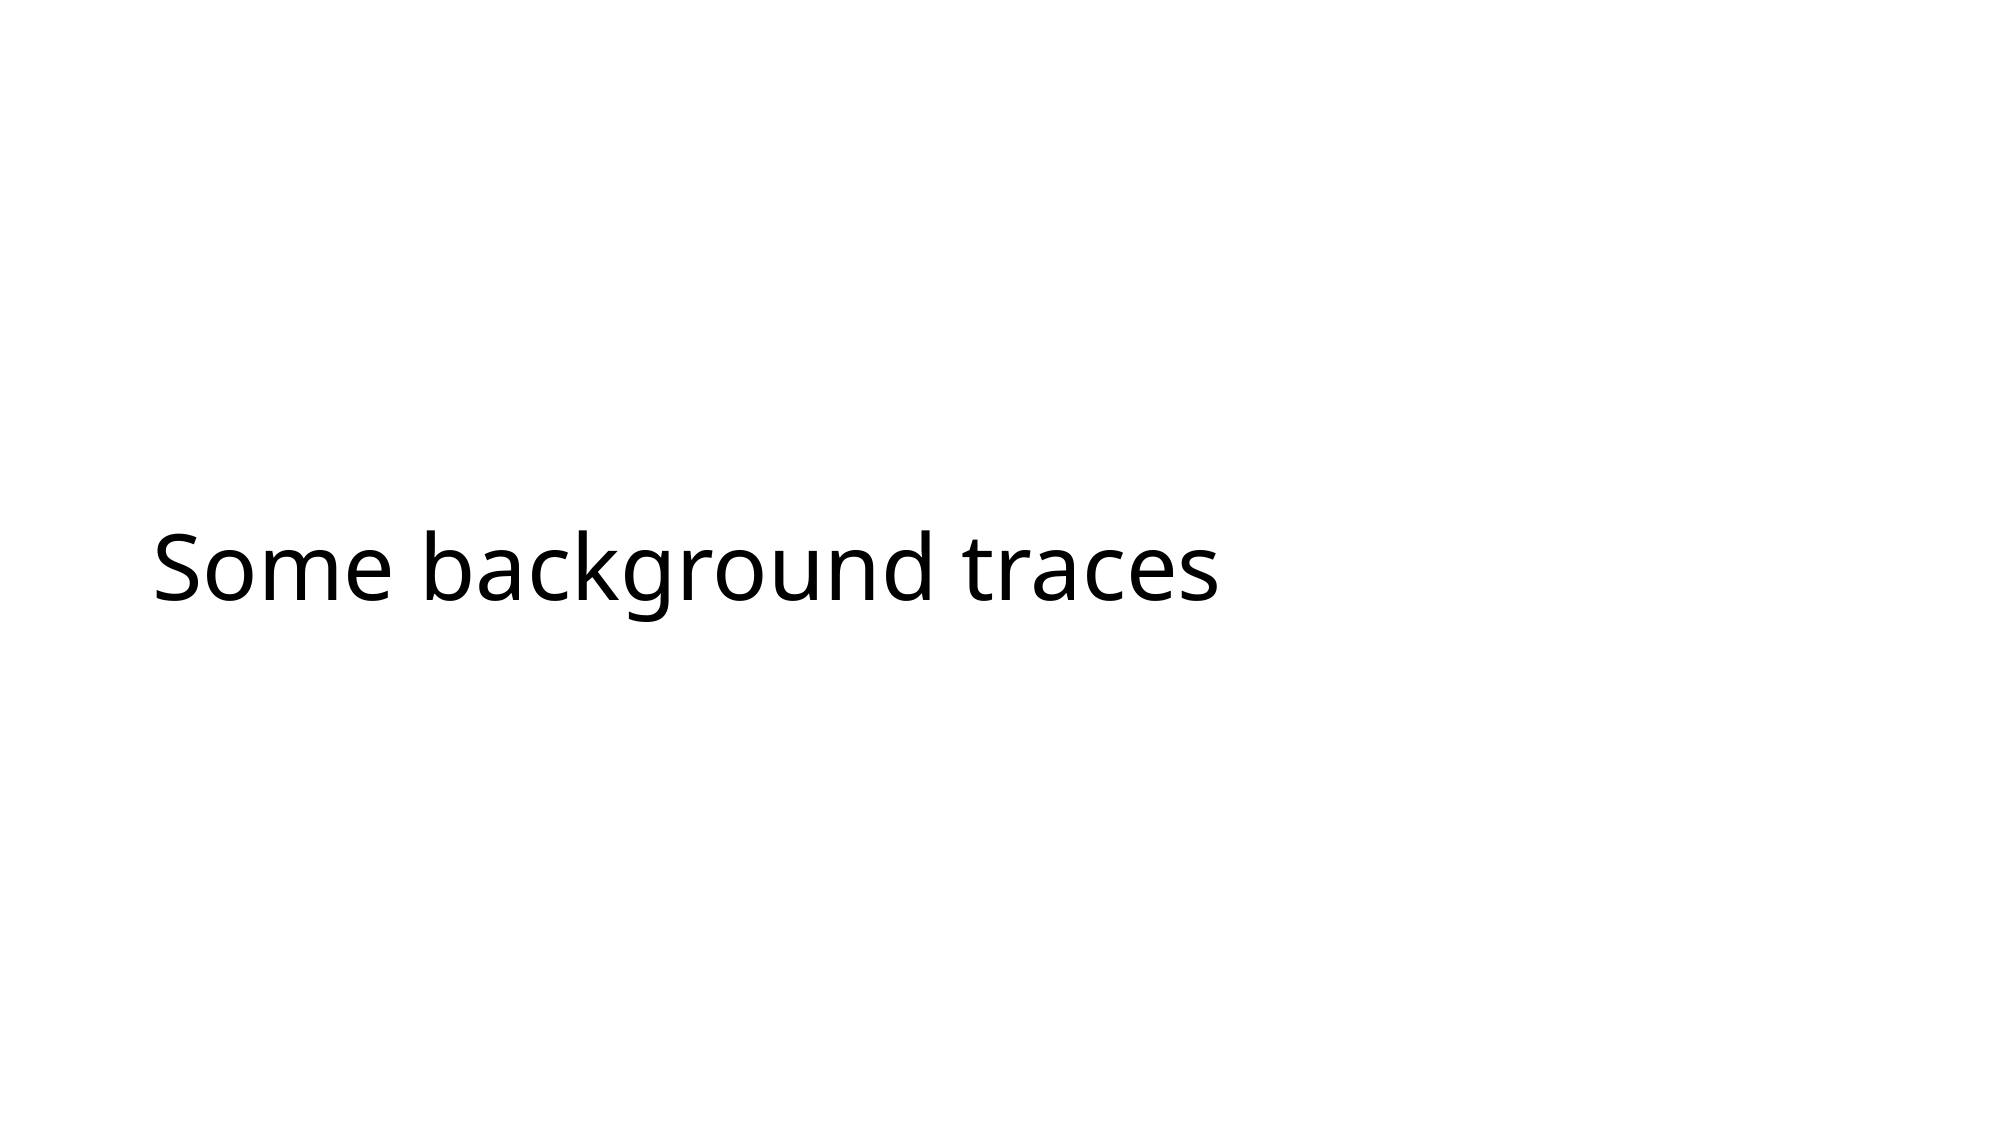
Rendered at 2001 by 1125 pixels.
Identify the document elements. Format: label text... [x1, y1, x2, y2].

title Some background traces [137, 462, 1863, 680]
